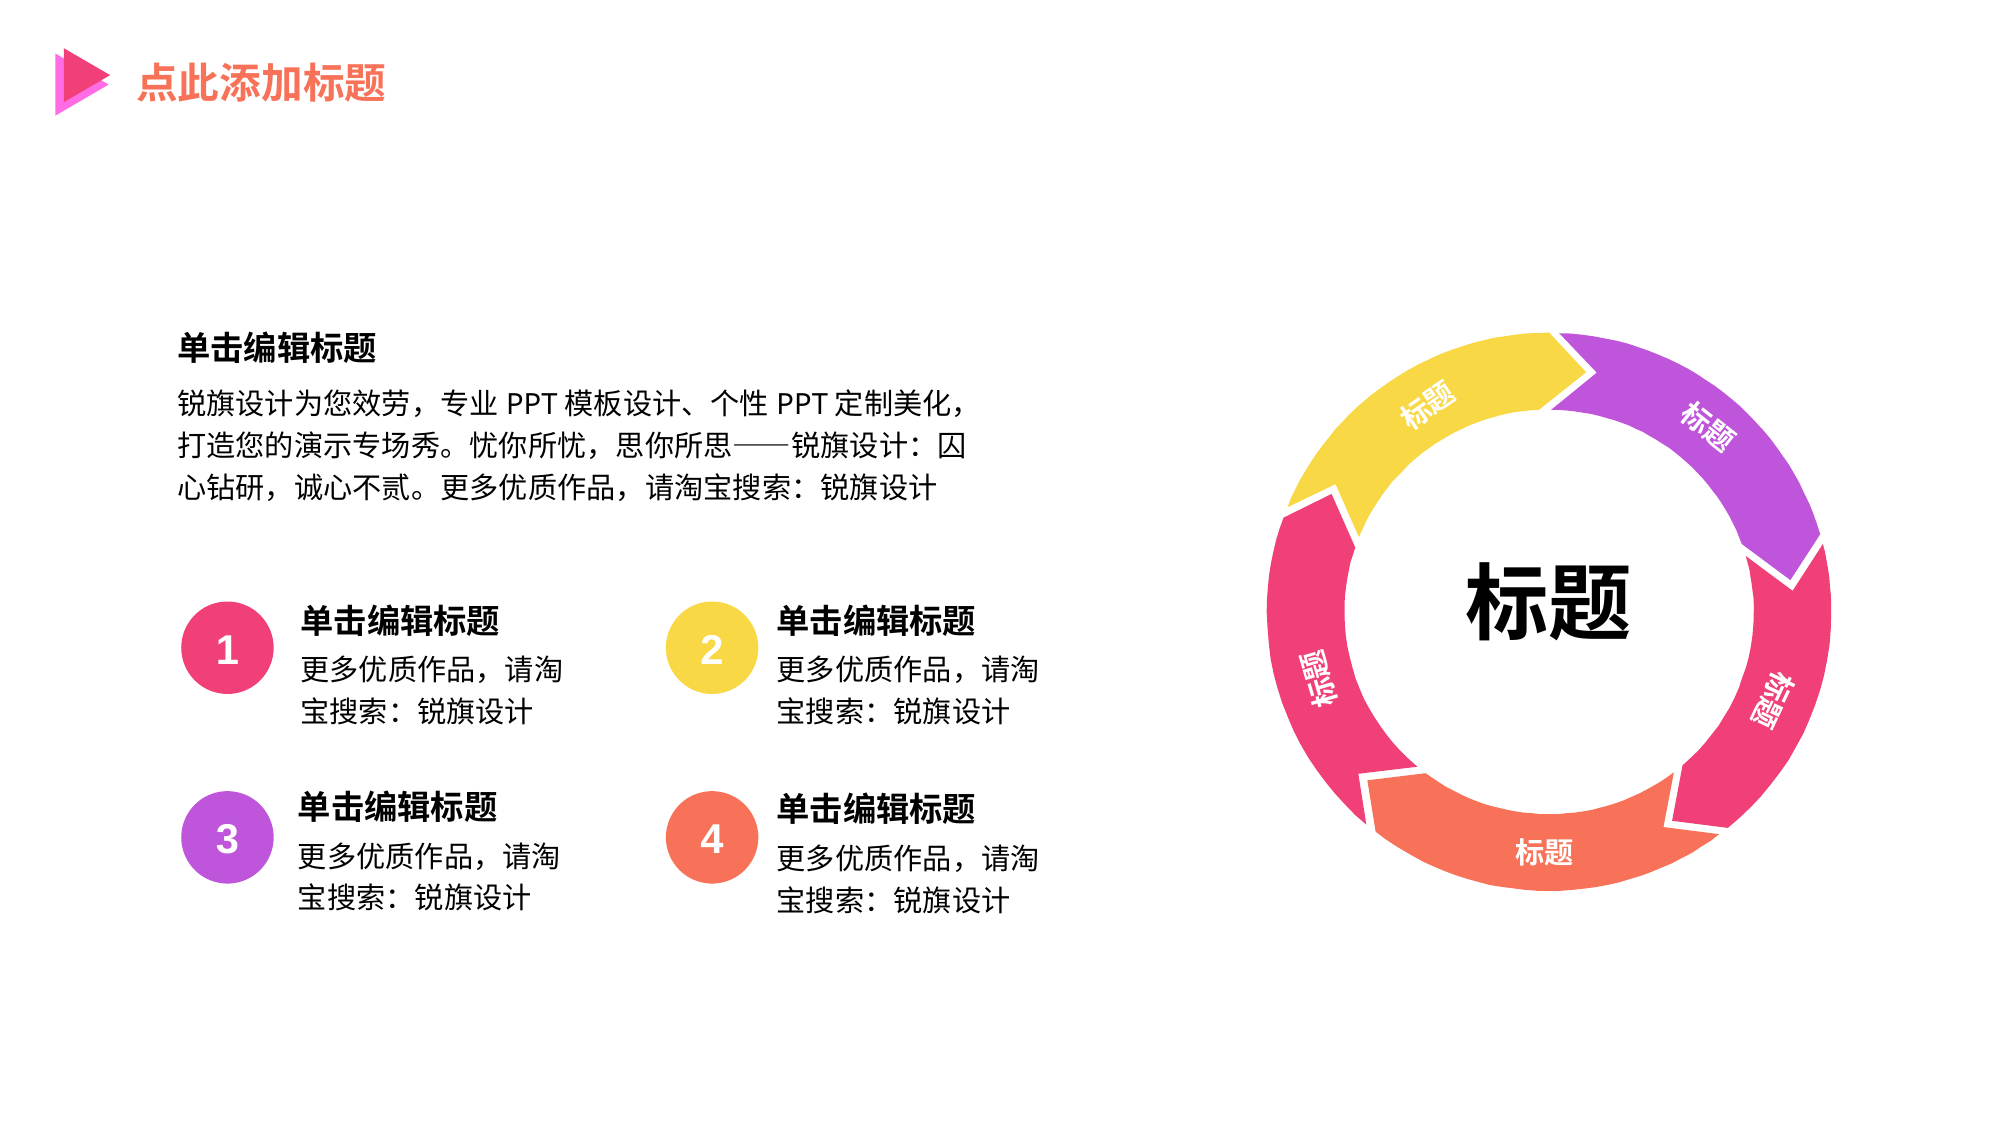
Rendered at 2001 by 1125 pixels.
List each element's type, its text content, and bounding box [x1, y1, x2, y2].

text_box 标题 [1268, 582, 1369, 776]
text_box [1366, 769, 1722, 892]
text_box 锐旗设计为您效劳，专业PPT模板设计、个性PPT定制美化，打造您的演示专场秀。忧你所忧，思你所思——锐旗设计：囚心钻研，诚心不贰。更多优质作品，请淘宝搜索：锐旗设计 [177, 378, 977, 505]
text_box 点此添加标题 [121, 48, 455, 114]
text_box 3 [180, 790, 275, 885]
text_box [1548, 332, 1822, 582]
text_box 单击编辑标题 [776, 600, 1029, 641]
text_box 更多优质作品，请淘宝搜索：锐旗设计 [297, 830, 584, 915]
text_box 1 [180, 600, 275, 695]
text_box [1265, 492, 1420, 828]
text_box 4 [664, 790, 760, 885]
text_box 2 [664, 600, 760, 695]
text_box 标题 [1452, 826, 1637, 877]
text_box [1285, 331, 1588, 540]
text_box 单击编辑标题 [297, 786, 550, 827]
text_box 标题 [1622, 351, 1796, 503]
text_box 标题 [1393, 542, 1704, 658]
text_box 标题 [1711, 605, 1837, 797]
text_box 更多优质作品，请淘宝搜索：锐旗设计 [776, 644, 1063, 729]
text_box 更多优质作品，请淘宝搜索：锐旗设计 [300, 644, 587, 729]
text_box 更多优质作品，请淘宝搜索：锐旗设计 [776, 833, 1063, 917]
text_box 单击编辑标题 [177, 326, 404, 367]
text_box 标题 [1336, 331, 1519, 479]
text_box 单击编辑标题 [300, 600, 553, 641]
text_box [1670, 541, 1833, 829]
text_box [55, 48, 111, 116]
text_box 单击编辑标题 [776, 788, 1029, 829]
